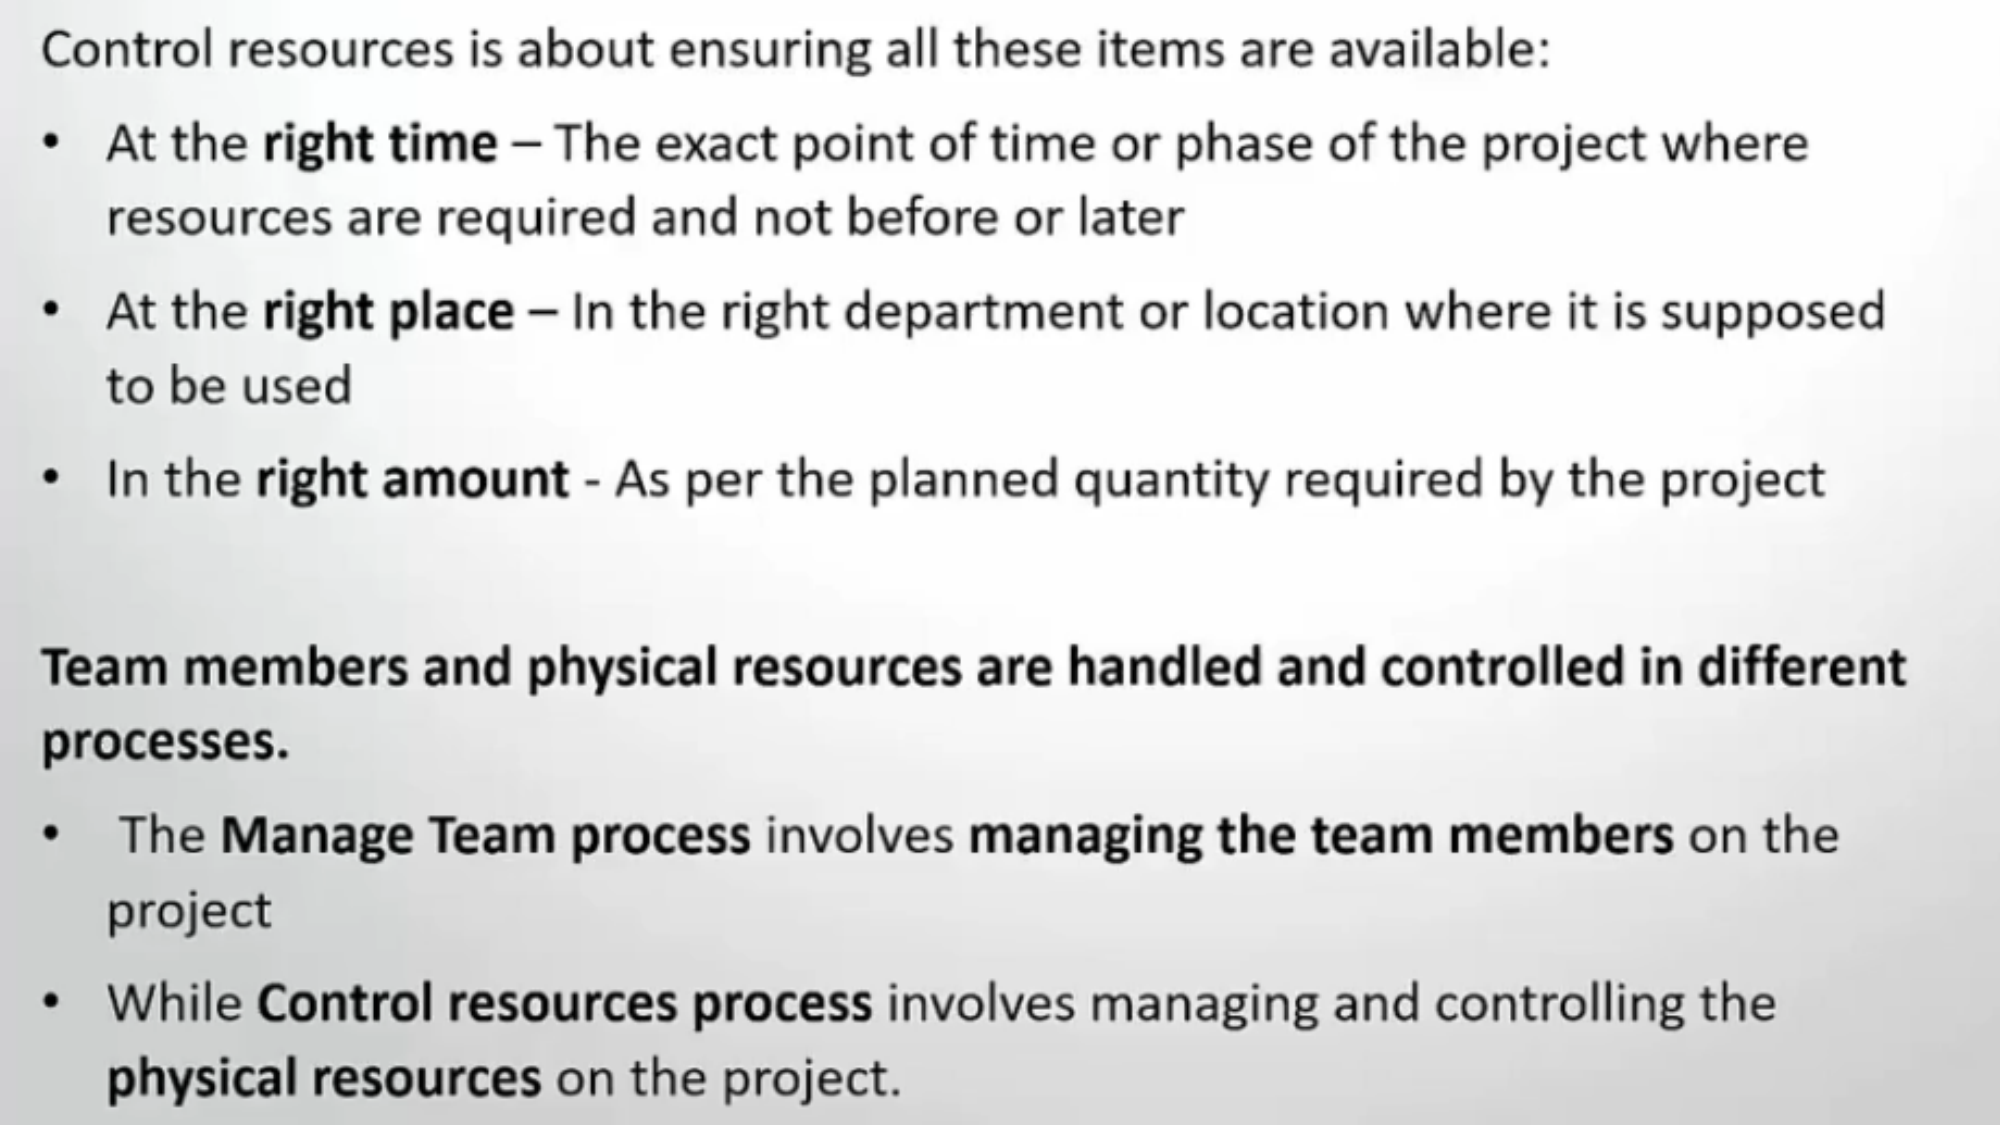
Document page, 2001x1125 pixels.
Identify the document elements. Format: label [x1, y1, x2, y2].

list [0, 0, 2000, 1125]
